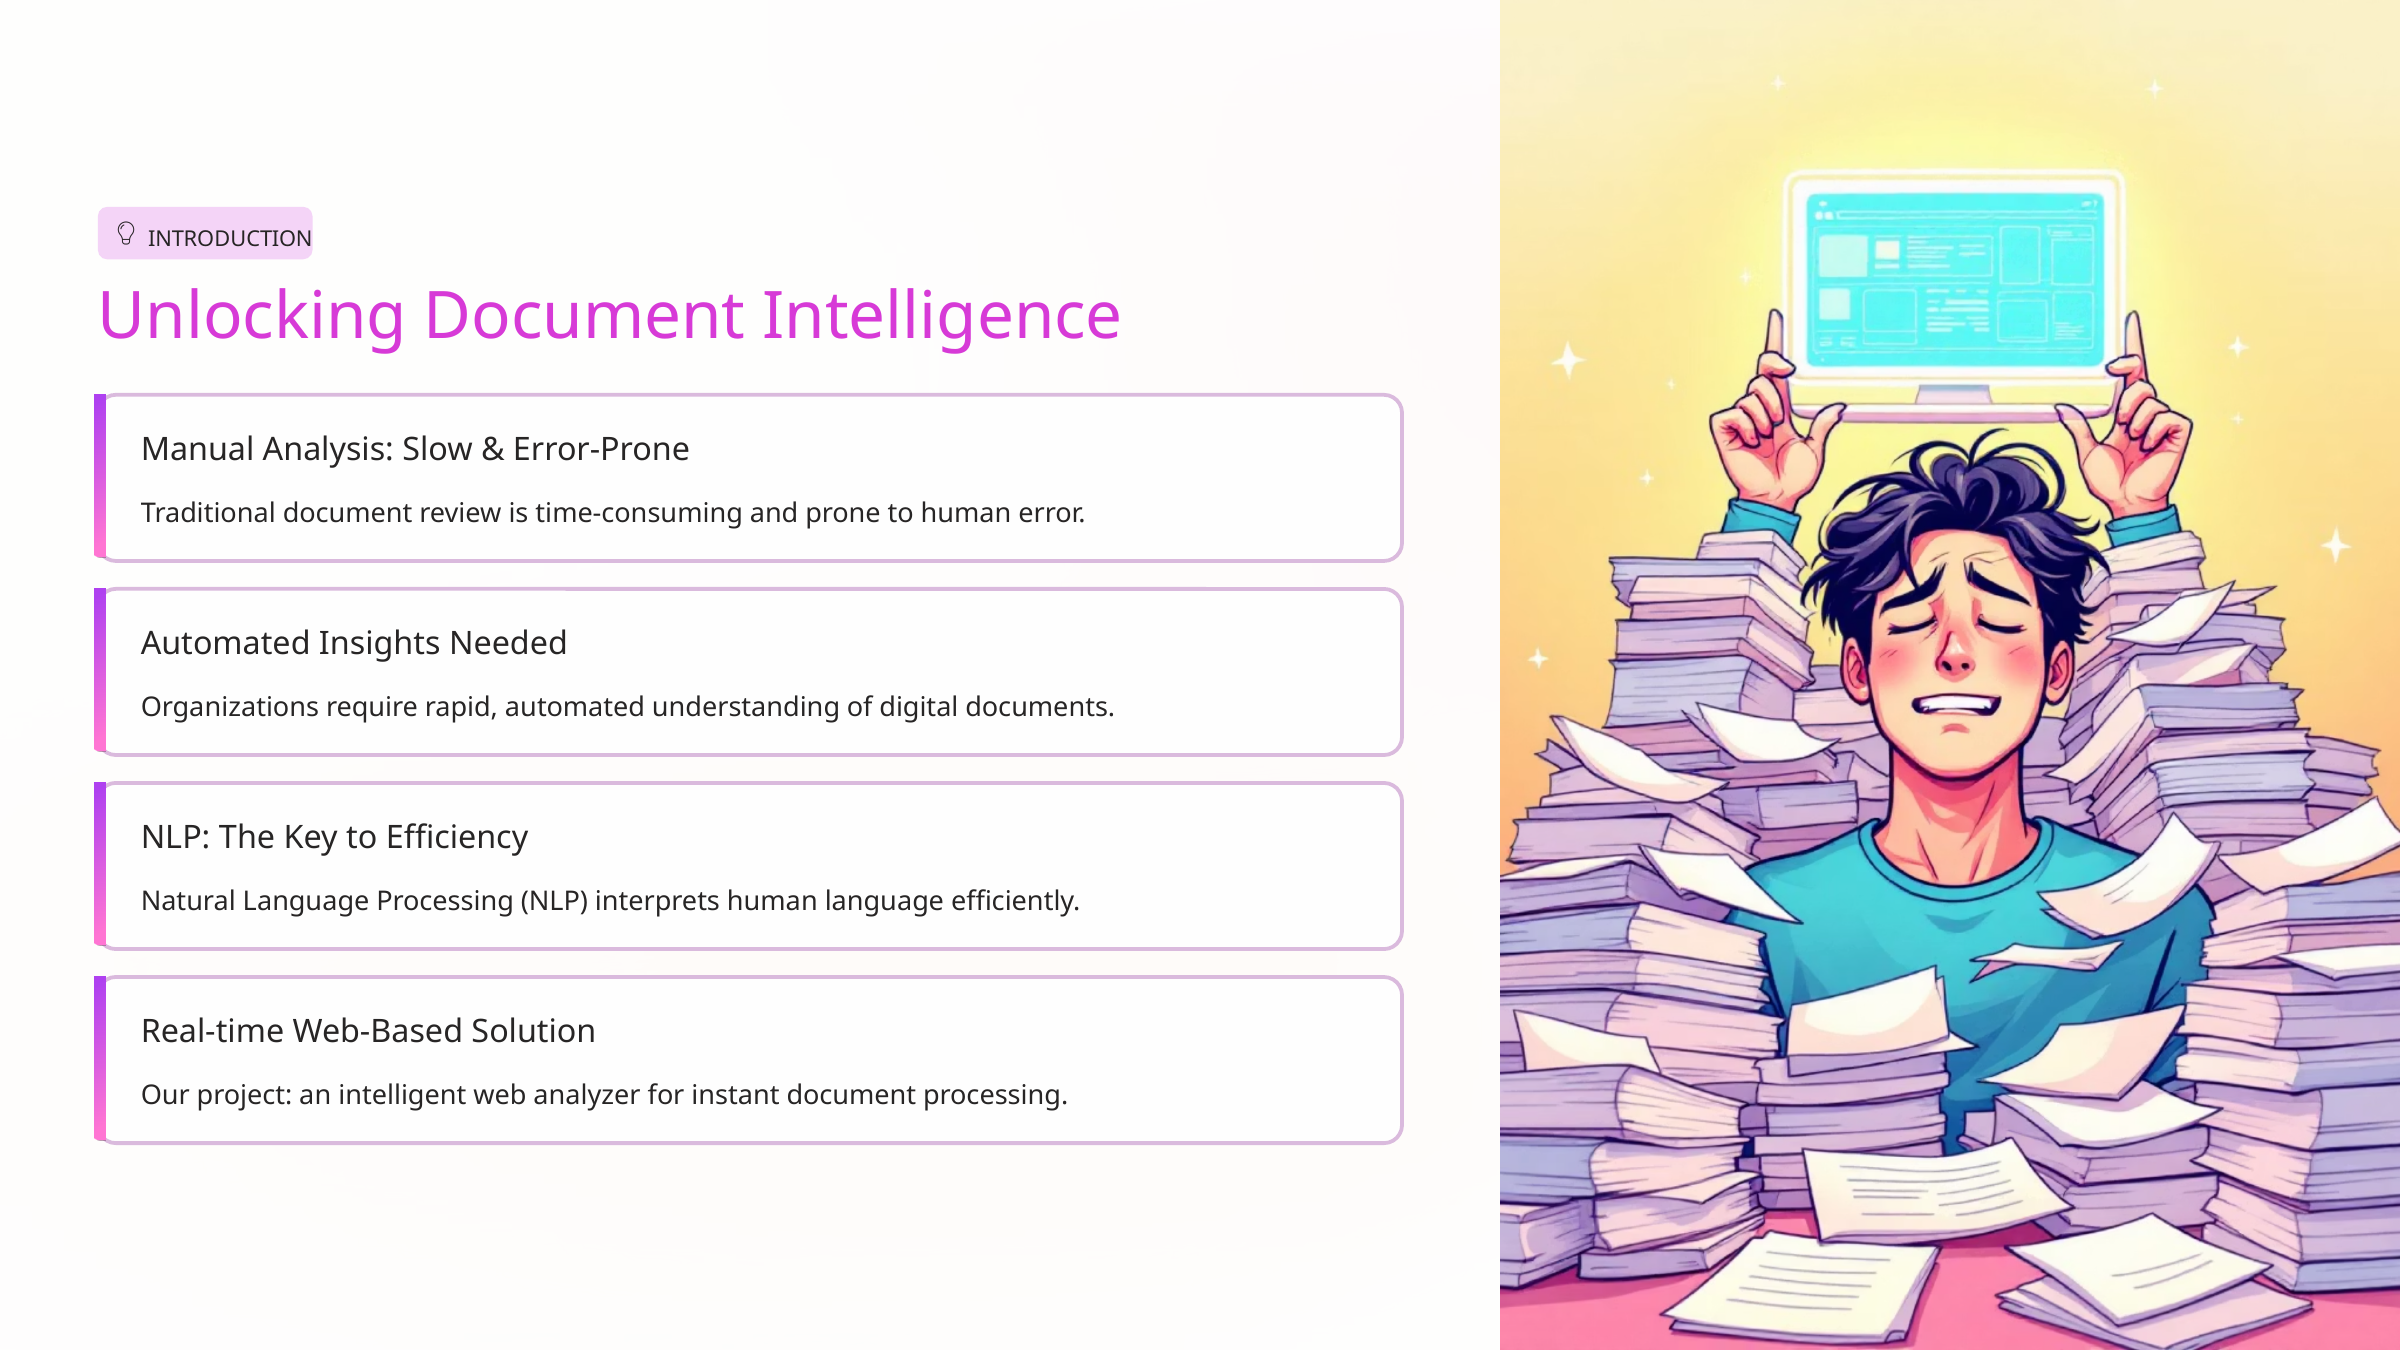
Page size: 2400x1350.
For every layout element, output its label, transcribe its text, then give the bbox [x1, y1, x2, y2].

text_box Manual Analysis: Slow & Error-Prone [140, 426, 728, 468]
text_box [110, 976, 1403, 1144]
picture [94, 394, 110, 561]
picture [1499, 0, 2400, 1350]
text_box [97, 206, 313, 260]
text_box Traditional document review is time-consuming and prone to human error. [140, 484, 1371, 530]
text_box [110, 588, 1403, 756]
text_box Natural Language Processing (NLP) interprets human language efficiently. [140, 872, 1371, 918]
text_box Our project: an intelligent web analyzer for instant document processing. [140, 1066, 1371, 1112]
text_box [110, 782, 1403, 950]
picture [94, 976, 110, 1144]
picture [114, 221, 138, 245]
text_box Real-time Web-Based Solution [140, 1008, 617, 1050]
text_box [110, 394, 1403, 561]
text_box Automated Insights Needed [140, 620, 578, 662]
picture [94, 782, 110, 950]
text_box INTRODUCTION [148, 215, 296, 251]
text_box NLP: The Key to Efficiency [140, 814, 561, 856]
text_box Unlocking Document Intelligence [97, 270, 1166, 353]
picture [94, 588, 110, 755]
text_box Organizations require rapid, automated understanding of digital documents. [140, 678, 1371, 724]
